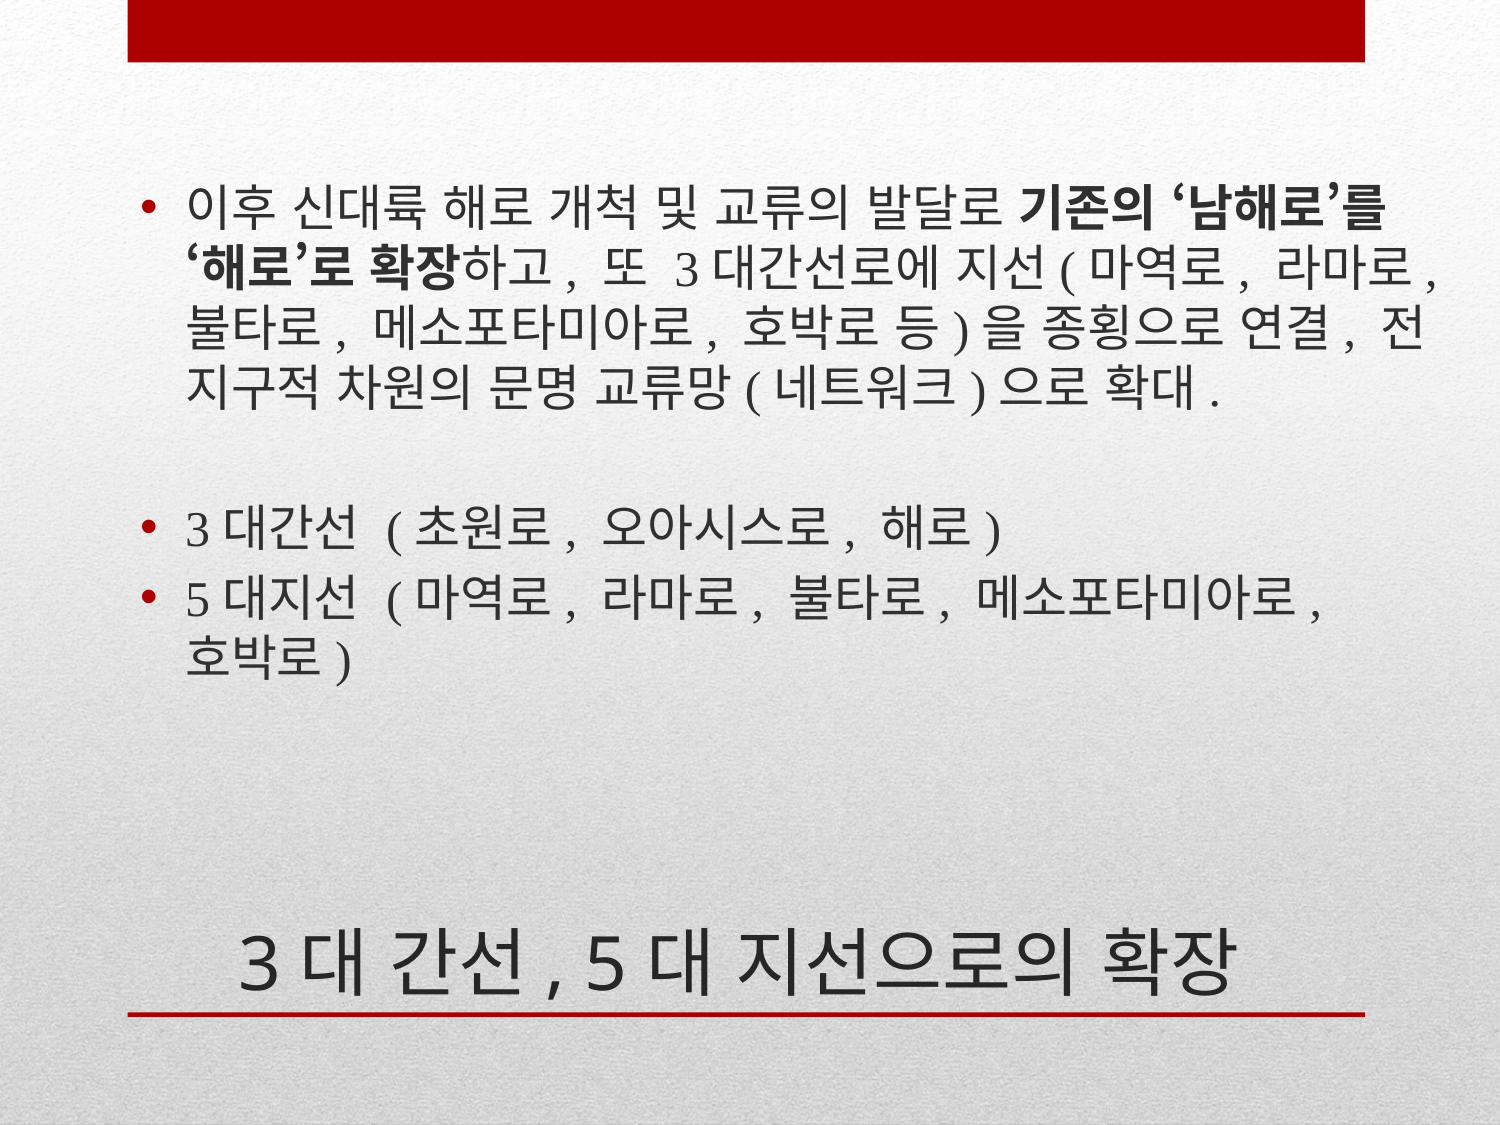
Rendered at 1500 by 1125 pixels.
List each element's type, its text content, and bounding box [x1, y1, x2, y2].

title 3대 간선, 5대 지선으로의 확장 [183, 869, 1296, 1013]
list 이후 신대륙 해로 개척 및 교류의 발달로 기존의 ‘남해로’를 ‘해로’로 확장하고, 또 3대간선로에 지선(마역로, 라마로, 불타로, 메소포타미아로, 호박로 등)을 종횡으로 연결, 전 지구적 차원의 문명 교류망(네트워크)으로 확대. 3대간선 (초원로, 오아시스로, 해로) 5대지선 (마역로, 라마로, 불타로, 메소포타미아로, 호박로) [125, 112, 1471, 750]
